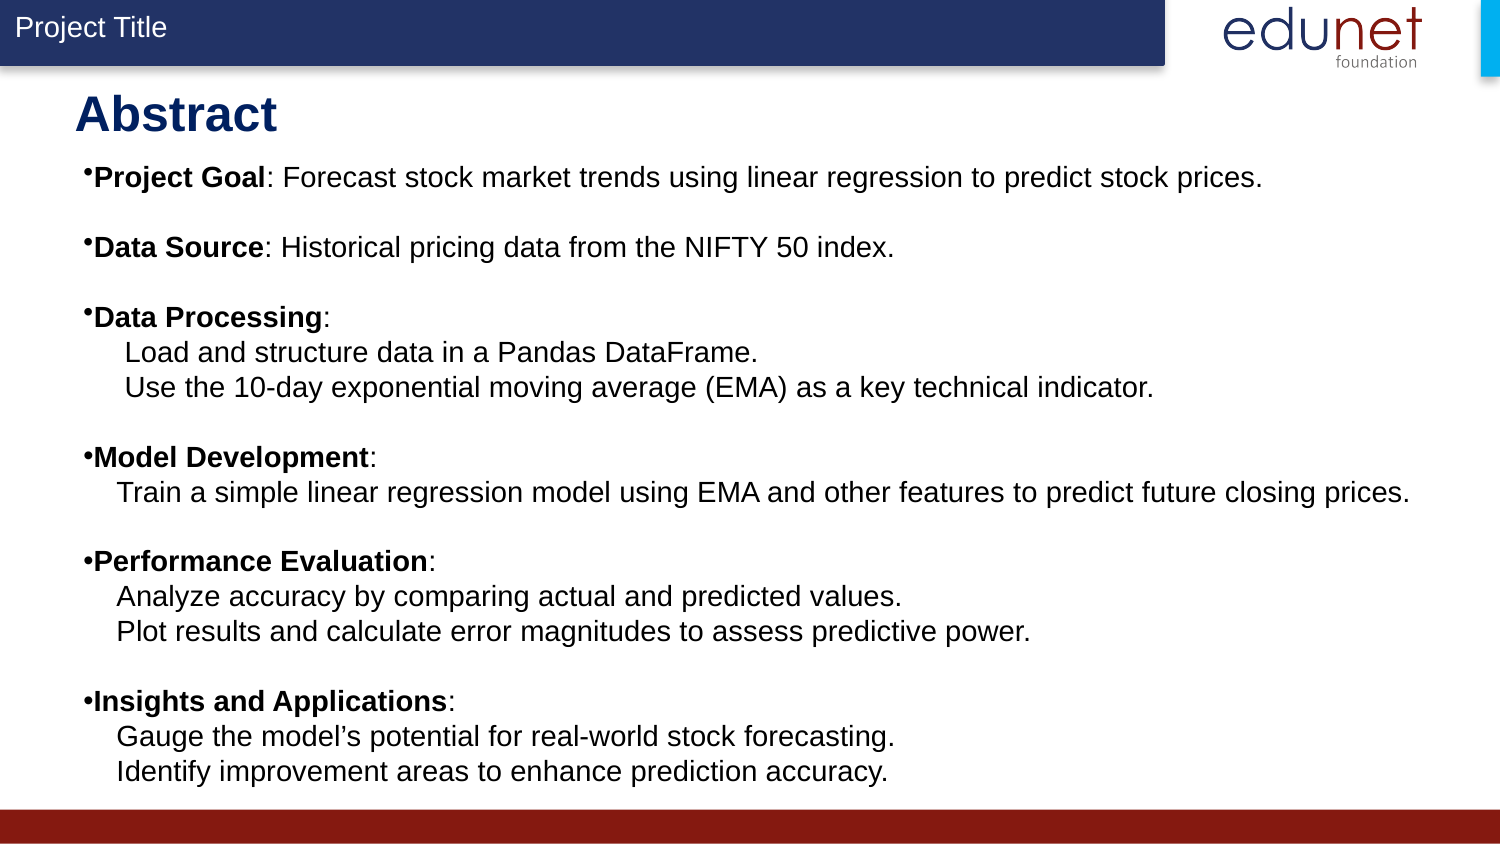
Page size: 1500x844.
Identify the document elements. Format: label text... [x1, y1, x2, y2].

title Abstract [59, 73, 1354, 230]
picture [1219, 4, 1424, 72]
subtitle Project Goal: Forecast stock market trends using linear regression to predict stock prices. Data Source: Historical pricing data from the NIFTY 50 index. Data Processing: Load and structure data in a Pandas DataFrame. Use the 10-day exponential moving average (EMA) as a key technical indicator. Model Development: Train a simple linear regression model using EMA and other features to predict future closing prices. Performance Evaluation: Analyze accuracy by comparing actual and predicted values. Plot results and calculate error magnitudes to assess predictive power. Insights and Applications: Gauge the model’s potential for real-world stock forecasting. Identify improvement areas to enhance prediction accuracy. [68, 150, 1432, 841]
